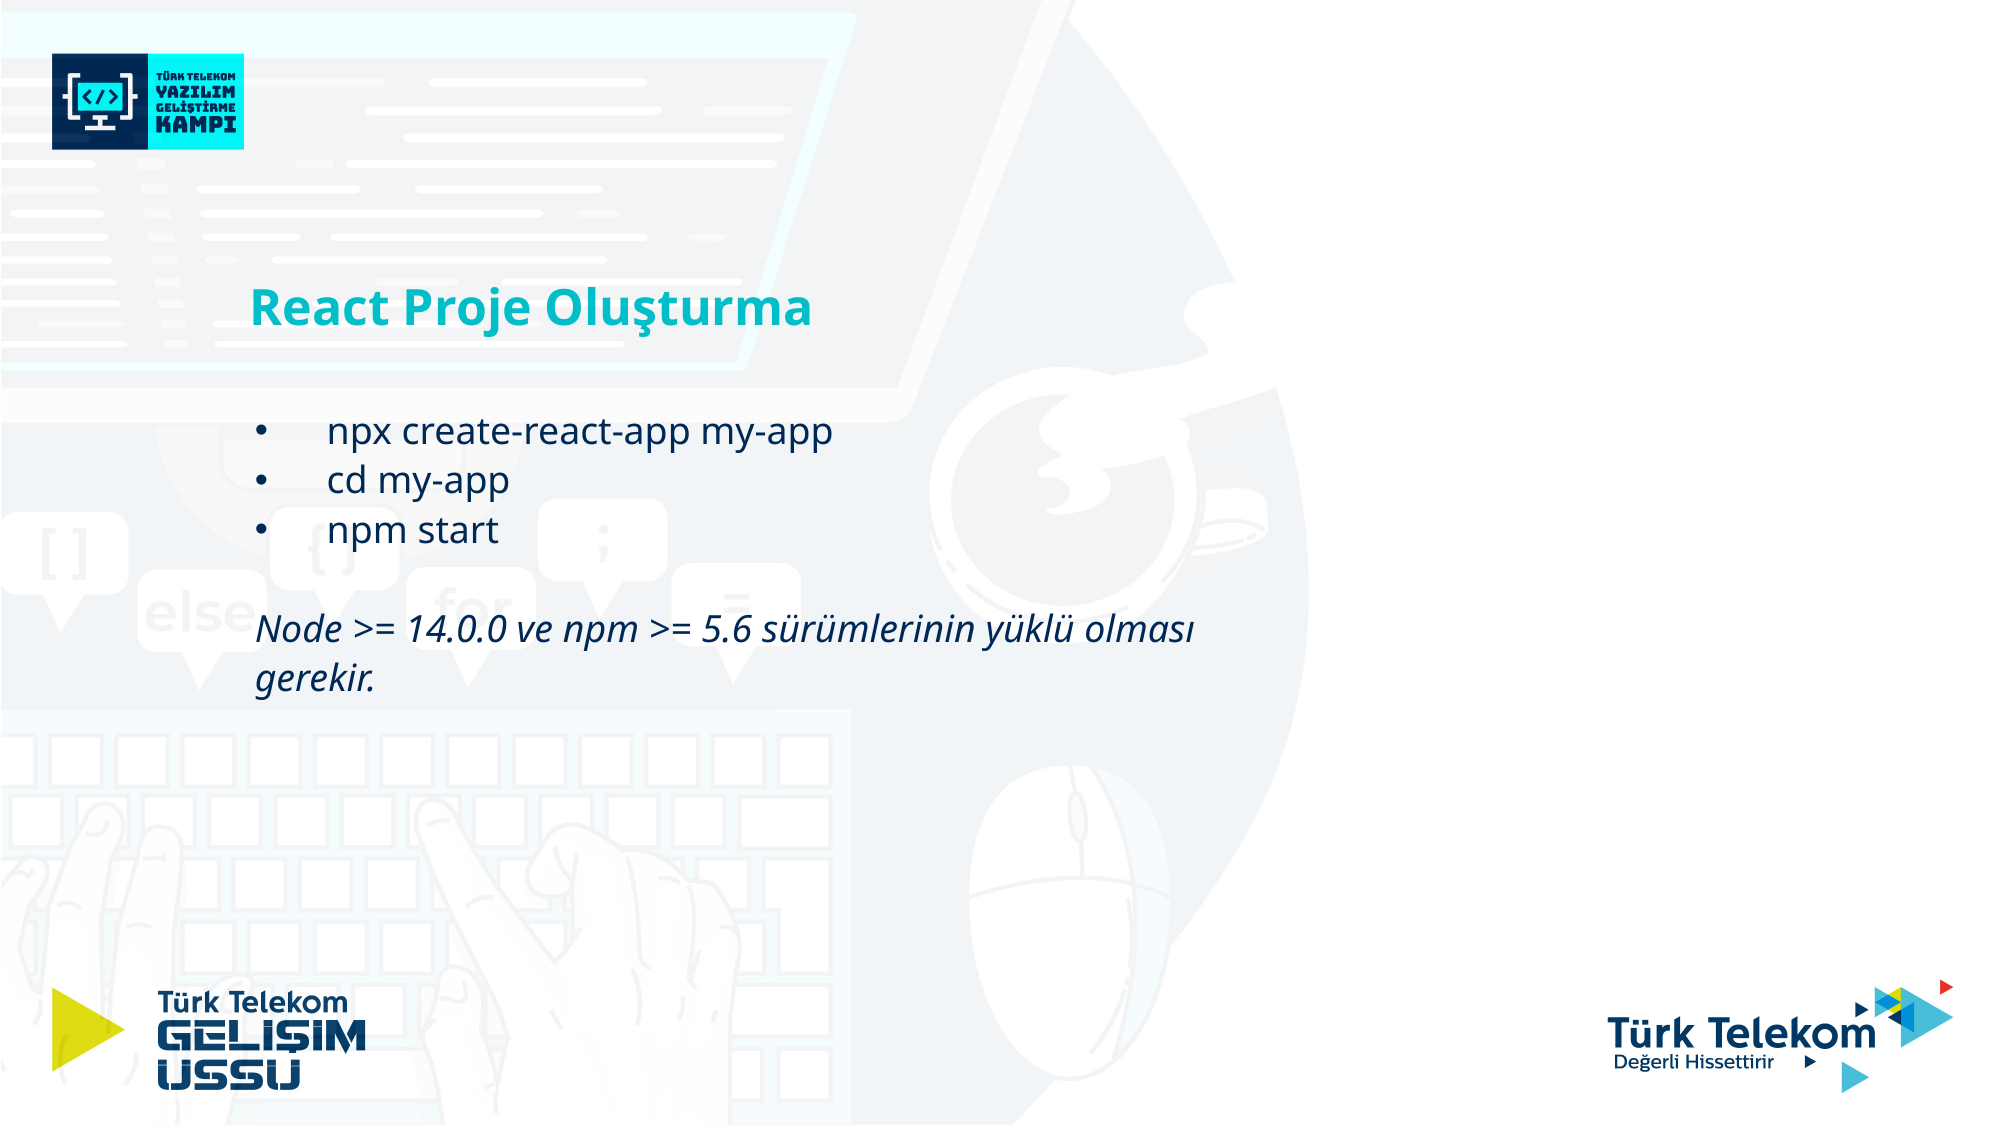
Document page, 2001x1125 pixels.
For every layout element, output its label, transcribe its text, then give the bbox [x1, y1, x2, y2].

text_box npx create-react-app my-app cd my-app npm start Node >= 14.0.0 ve npm >= 5.6 sürümlerinin yüklü olması gerekir. [224, 395, 1225, 707]
text_box React Proje Oluşturma [235, 268, 1000, 344]
picture [0, 0, 2000, 1125]
